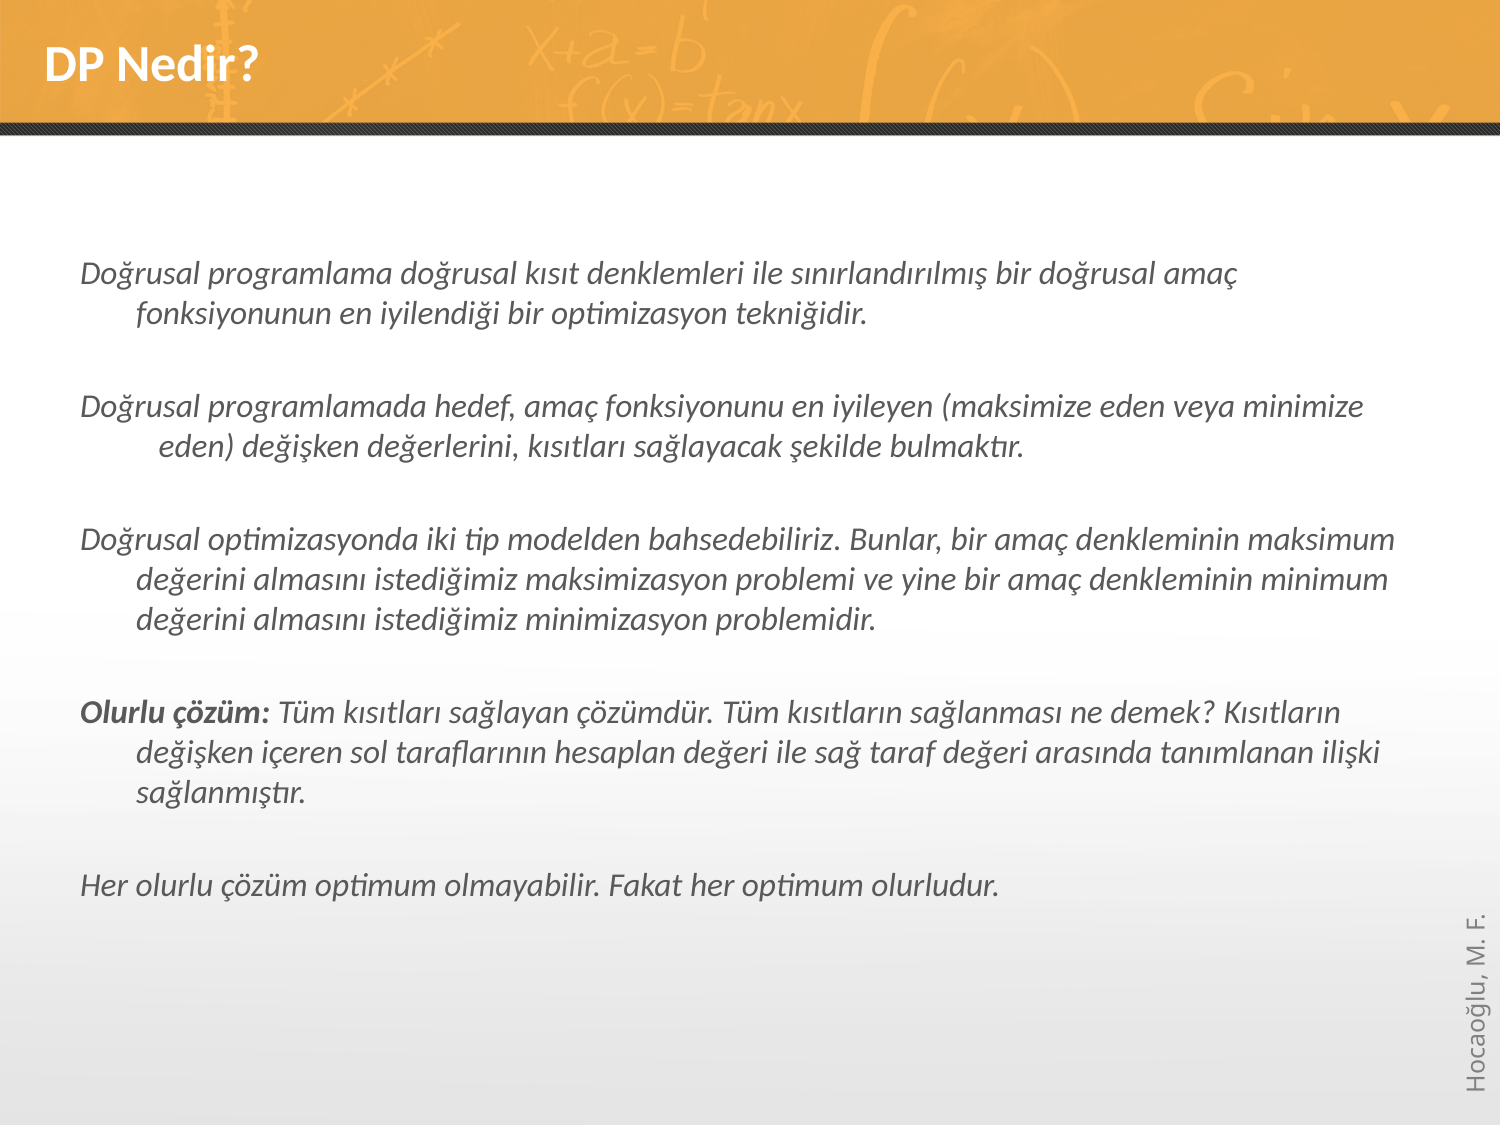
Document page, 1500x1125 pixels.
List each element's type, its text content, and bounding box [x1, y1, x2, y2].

list Doğrusal programlama doğrusal kısıt denklemleri ile sınırlandırılmış bir doğrusal amaç fonksiyonunun en iyilendiği bir optimizasyon tekniğidir. Doğrusal programlamada hedef, amaç fonksiyonunu en iyileyen (maksimize eden veya minimize eden) değişken değerlerini, kısıtları sağlayacak şekilde bulmaktır. Doğrusal optimizasyonda iki tip modelden bahsedebiliriz. Bunlar, bir amaç denkleminin maksimum değerini almasını istediğimiz maksimizasyon problemi ve yine bir amaç denkleminin minimum değerini almasını istediğimiz minimizasyon problemidir. Olurlu çözüm: Tüm kısıtları sağlayan çözümdür. Tüm kısıtların sağlanması ne demek? Kısıtların değişken içeren sol taraflarının hesaplan değeri ile sağ taraf değeri arasında tanımlanan ilişki sağlanmıştır. Her olurlu çözüm optimum olmayabilir. Fakat her optimum olurludur. [64, 243, 1444, 1045]
picture [0, 0, 1500, 1125]
title DP Nedir? [29, 0, 1287, 126]
